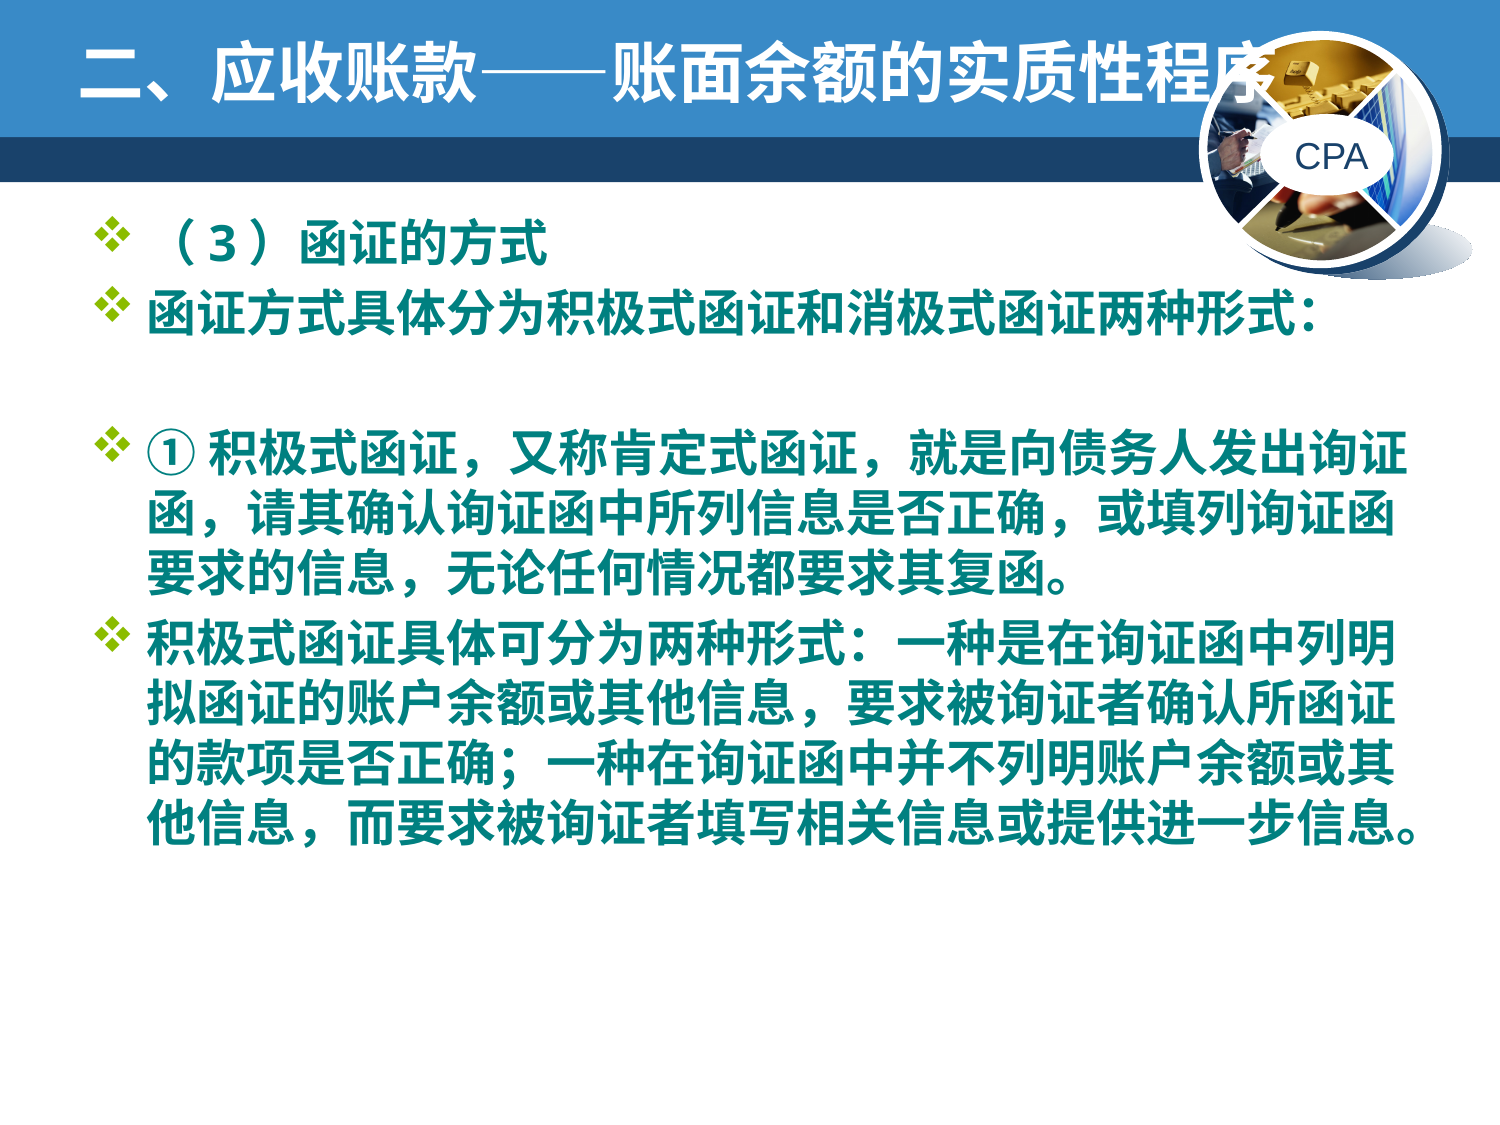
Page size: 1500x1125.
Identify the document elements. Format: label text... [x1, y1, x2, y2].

picture [1354, 73, 1433, 203]
picture [1338, 41, 1394, 116]
picture [1267, 186, 1369, 203]
list （3）函证的方式 函证方式具体分为积极式函证和消极式函证两种形式： ①积极式函证，又称肯定式函证，就是向债务人发出询证函，请其确认询证函中所列信息是否正确，或填列询证函要求的信息，无论任何情况都要求其复函。 积极式函证具体可分为两种形式：一种是在询证函中列明拟函证的账户余额或其他信息，要求被询证者确认所函证的款项是否正确；一种在询证函中并不列明账户余额或其他信息，而要求被询证者填写相关信息或提供进一步信息。 [75, 203, 1425, 1065]
picture [1207, 118, 1287, 203]
title 二、应收账款——账面余额的实质性程序 [62, 24, 1338, 118]
